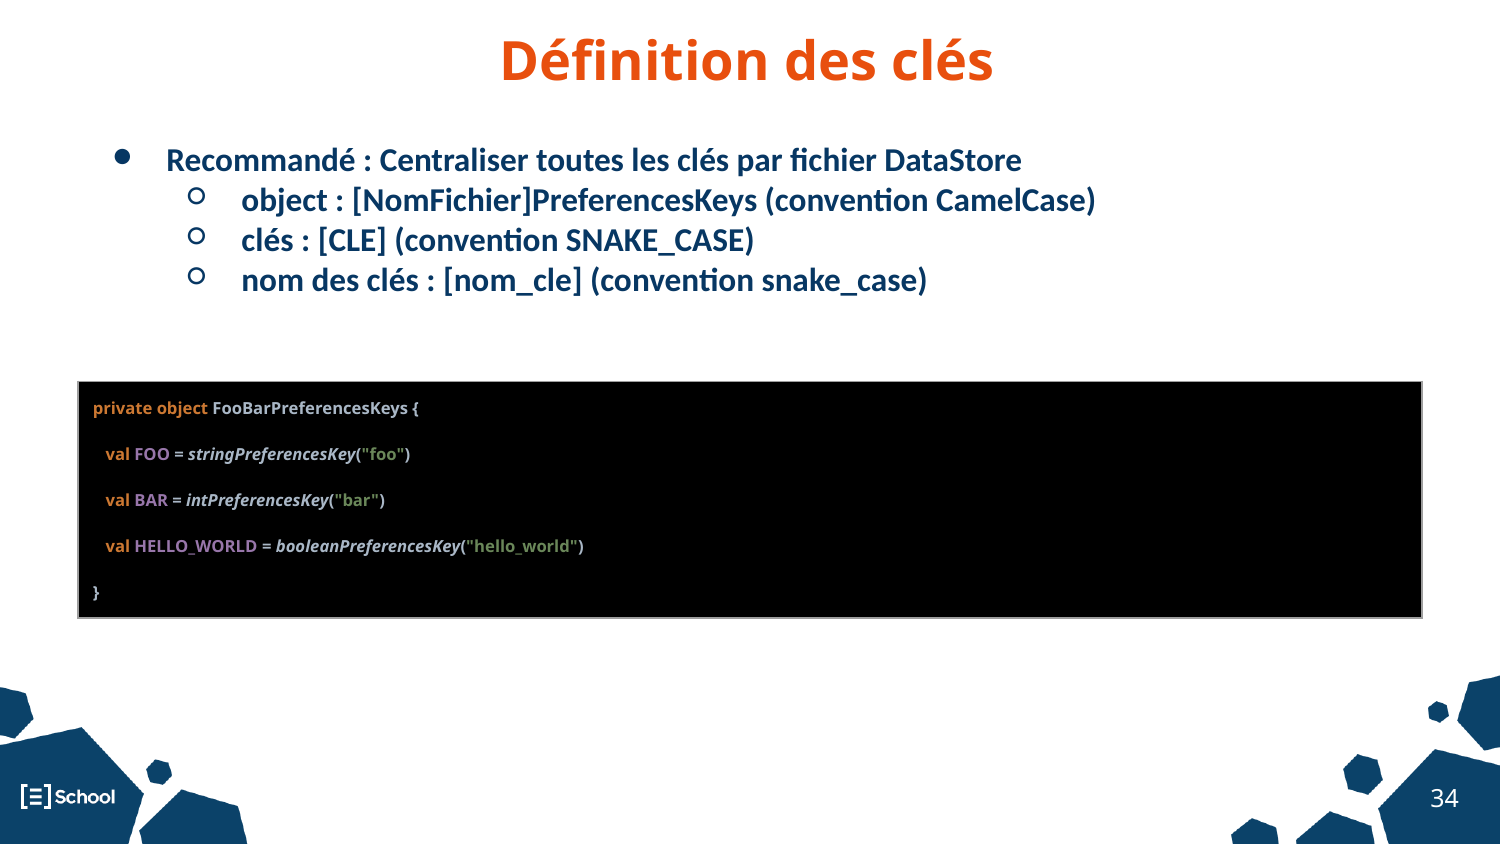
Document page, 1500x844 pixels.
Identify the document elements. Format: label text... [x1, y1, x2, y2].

picture [0, 0, 1500, 844]
text_box Recommandé : Centraliser toutes les clés par fichier DataStore object : [NomFichier]PreferencesKeys (convention CamelCase) clés : [CLE] (convention SNAKE_CASE) nom des clés : [nom_cle] (convention snake_case) [76, 122, 1421, 768]
text_box Définition des clés [22, 11, 1472, 123]
table_header private object FooBarPreferencesKeys { val FOO = stringPreferencesKey("foo") val BAR = intPreferencesKey("bar") val HELLO_WORLD = booleanPreferencesKey("hello_world") } [79, 382, 1421, 617]
slide_number ‹#› [1383, 767, 1474, 832]
